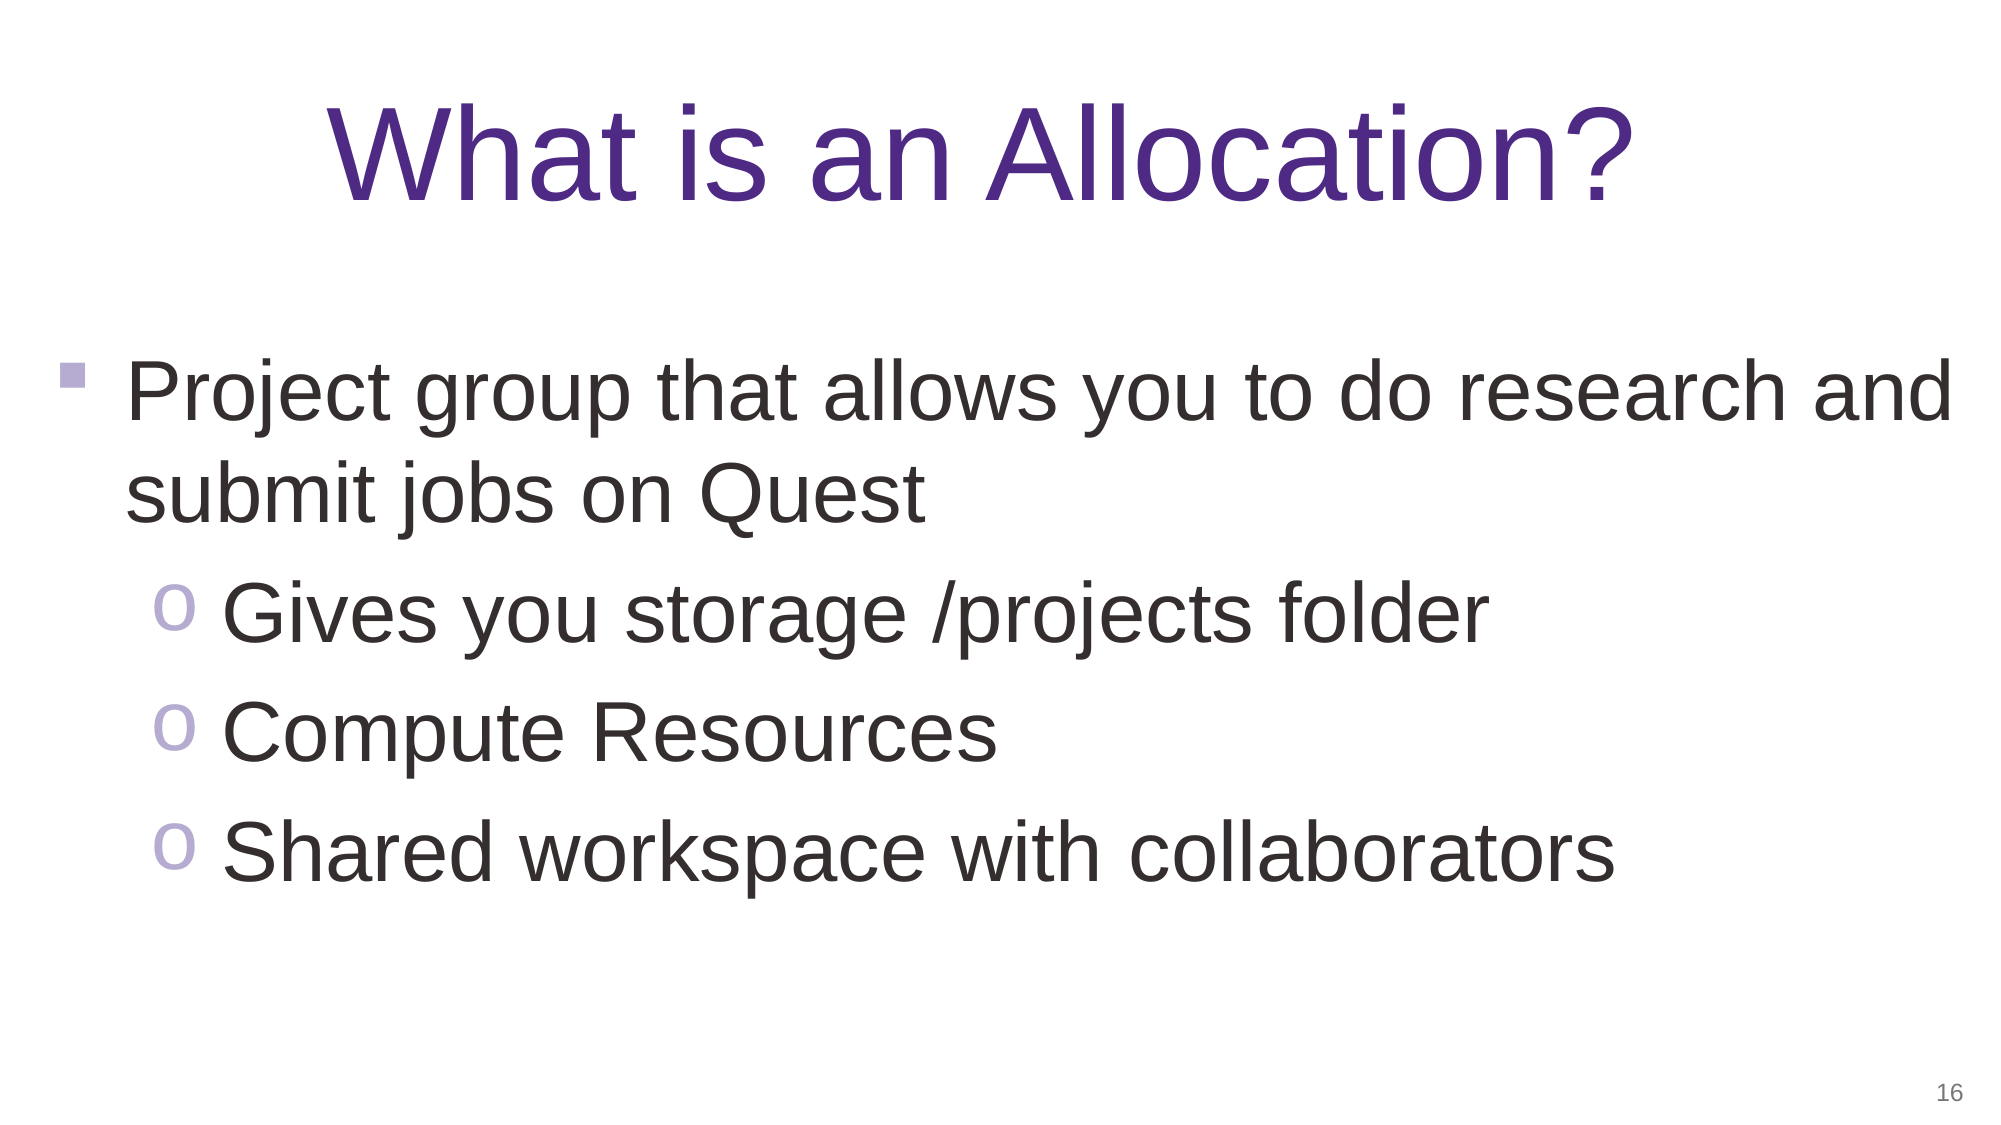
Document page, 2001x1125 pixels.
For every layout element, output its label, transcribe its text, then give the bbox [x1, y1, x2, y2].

slide_number 16 [1517, 1057, 1984, 1118]
text_box What is an Allocation? [33, 22, 1967, 273]
text_box Project group that allows you to do research and submit jobs on Quest Gives you storage /projects folder Compute Resources Shared workspace with collaborators [33, 324, 2000, 909]
